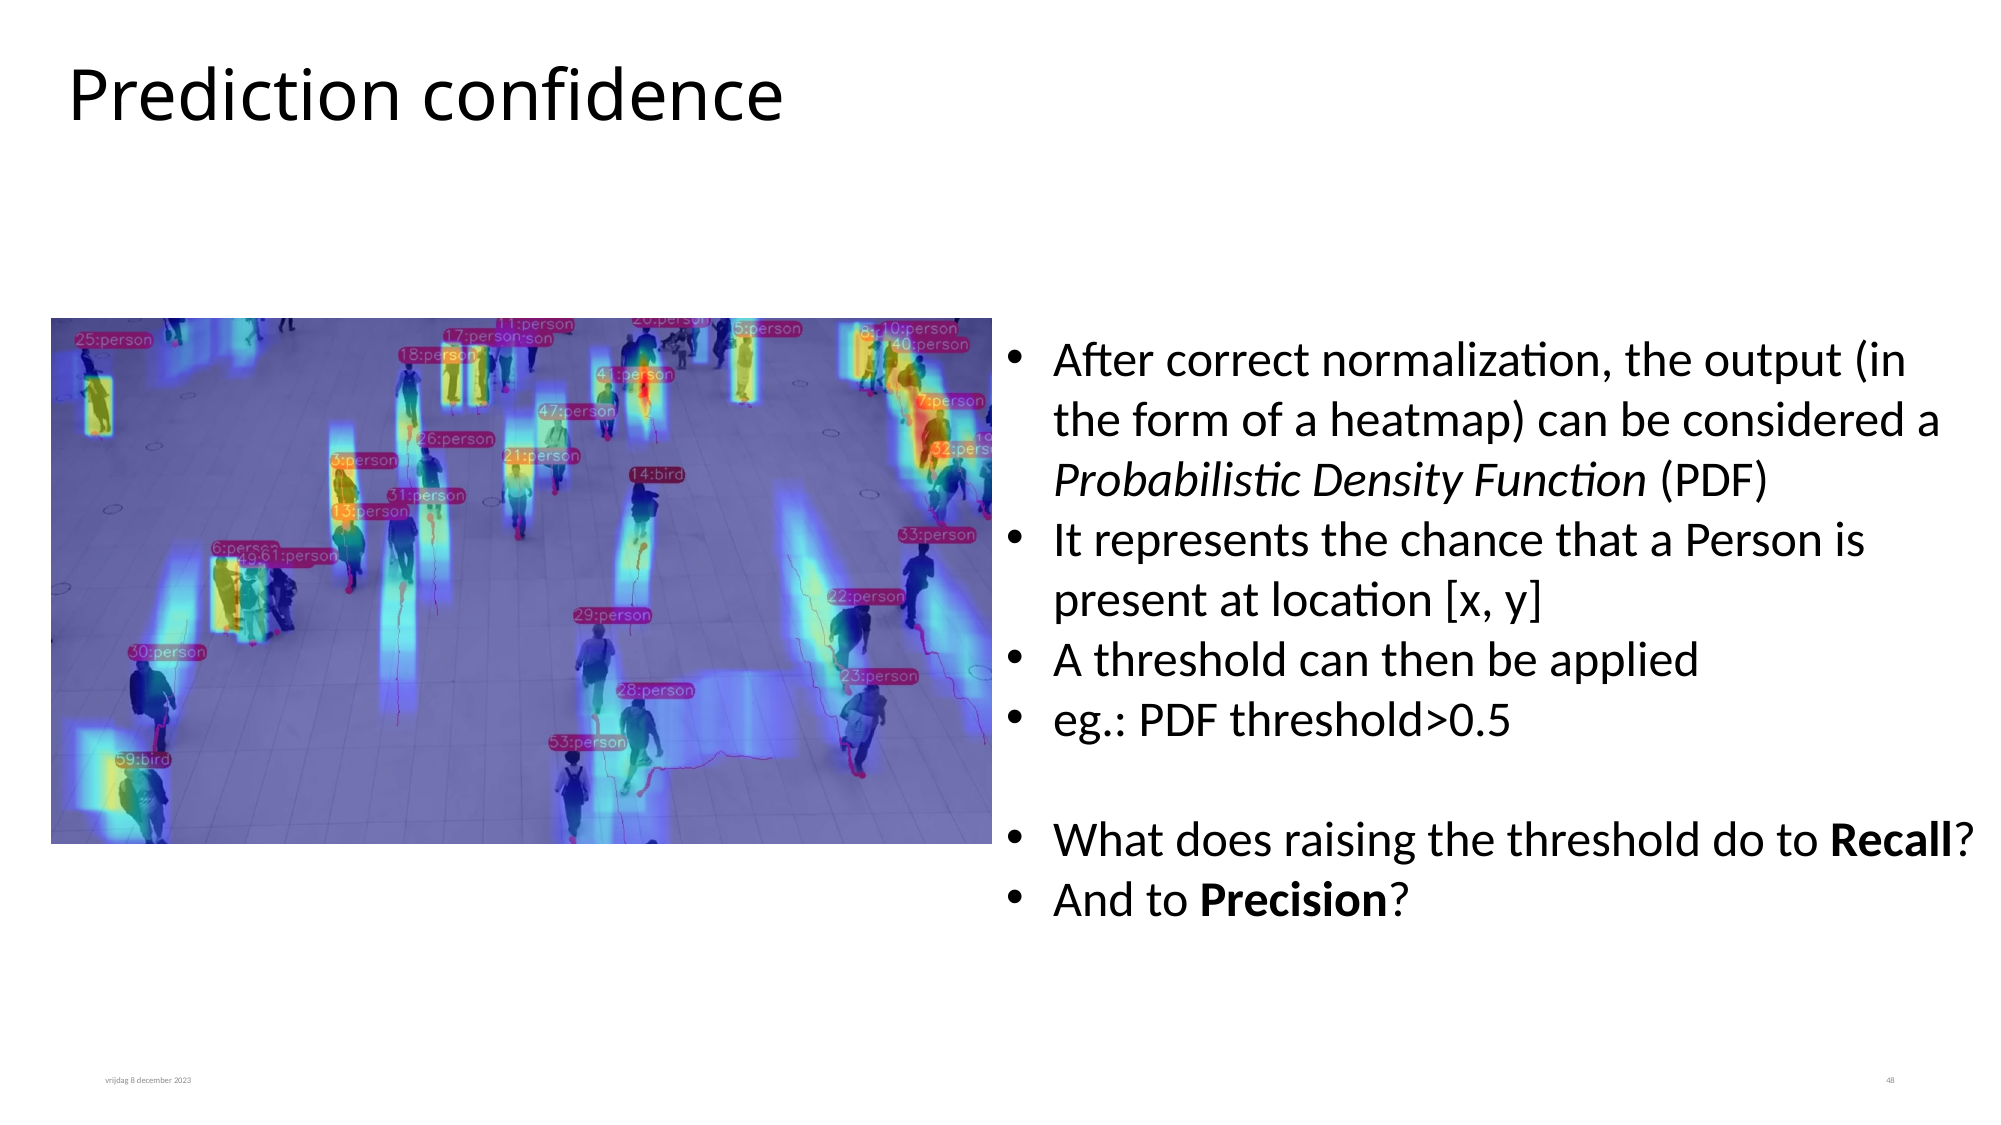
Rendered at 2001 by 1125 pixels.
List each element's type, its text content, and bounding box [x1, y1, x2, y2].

picture [51, 318, 992, 844]
slide_number 48 [1632, 1067, 1910, 1093]
text_box After correct normalization, the output (in the form of a heatmap) can be considered a Probabilistic Density Function (PDF) It represents the chance that a Person is present at location [x, y] A threshold can then be applied eg.: PDF threshold>0.5 What does raising the threshold do to Recall? And to Precision? [991, 318, 1992, 934]
text_box Prediction confidence [52, 52, 1777, 144]
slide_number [90, 1067, 522, 1093]
